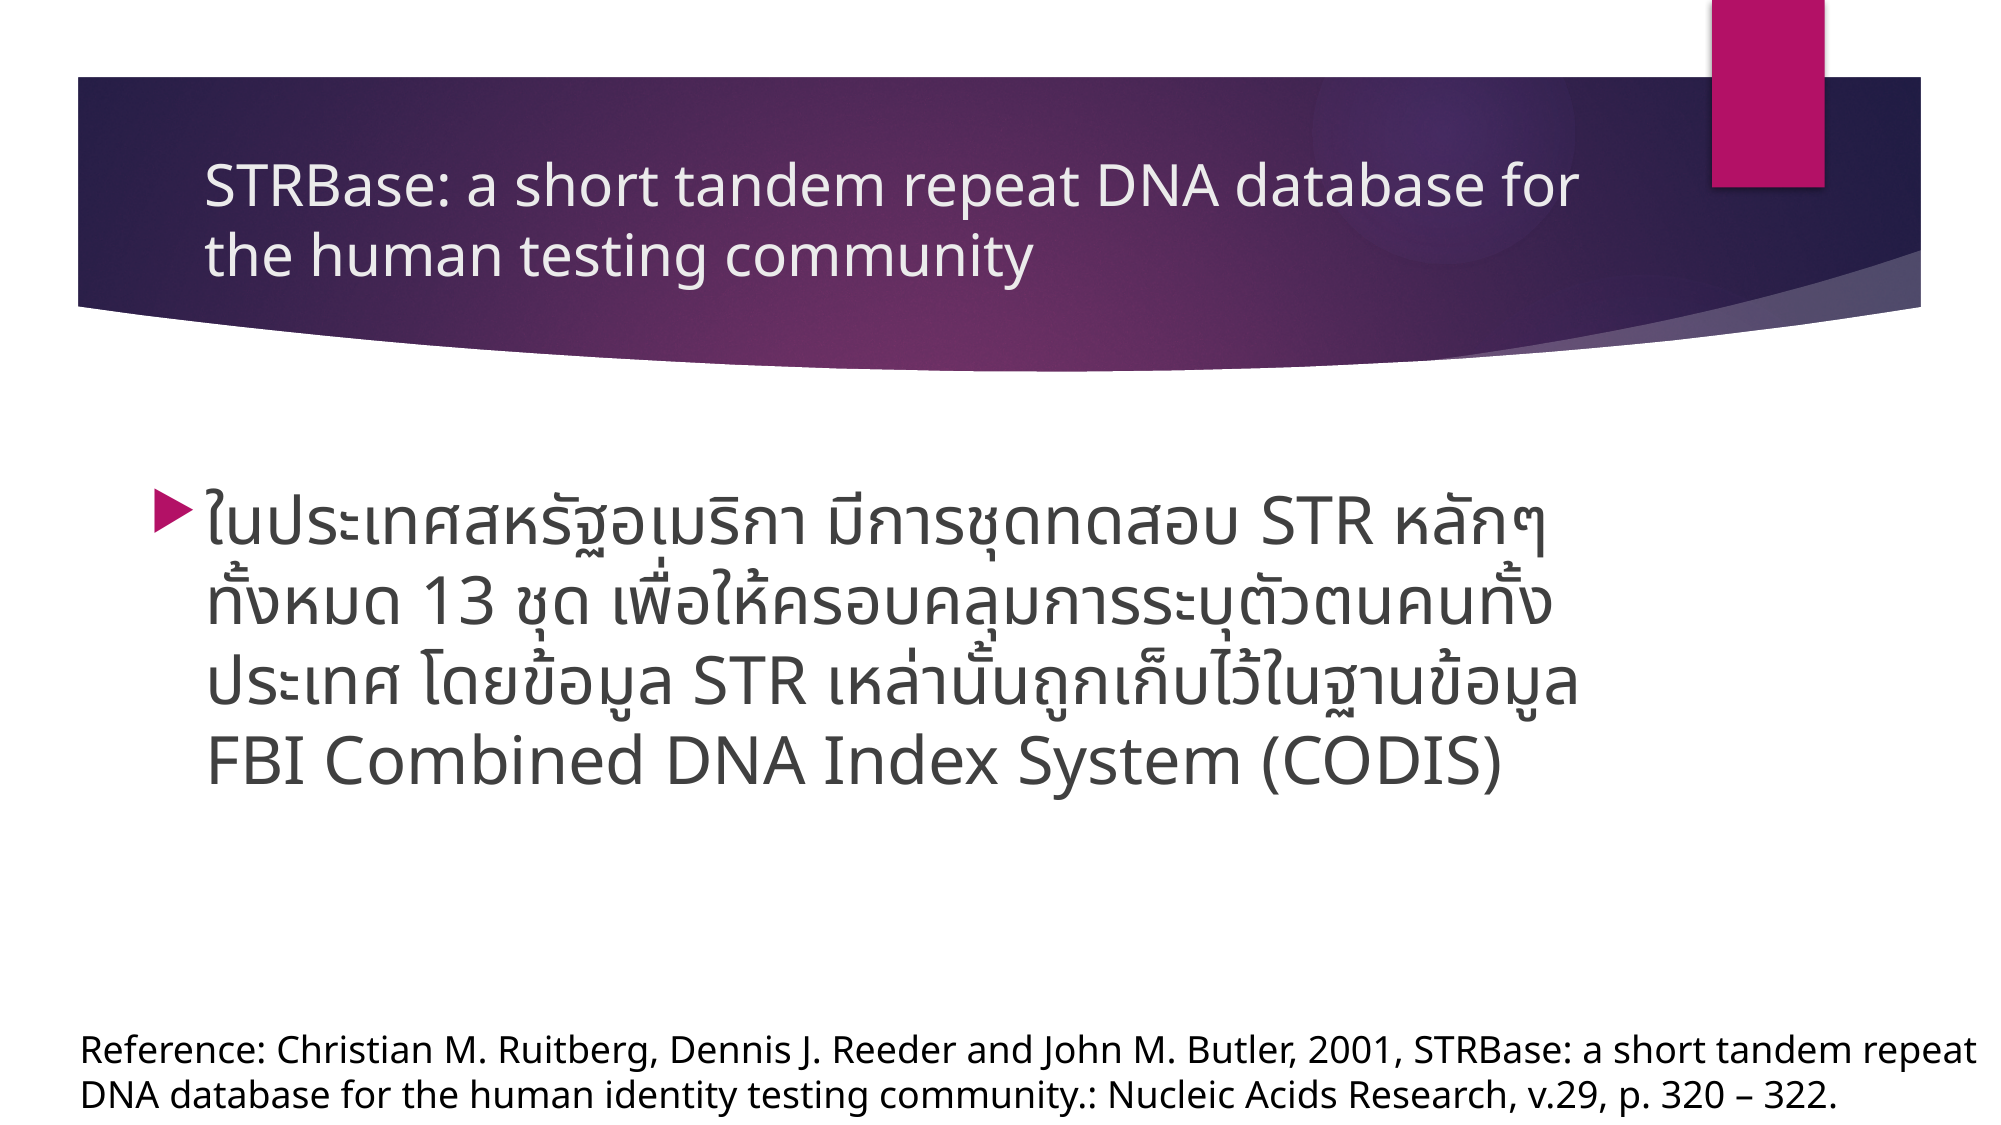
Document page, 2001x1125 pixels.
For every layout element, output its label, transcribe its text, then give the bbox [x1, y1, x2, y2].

title STRBase: a short tandem repeat DNA database for the human testing community [189, 159, 1627, 276]
text_box Reference: Christian M. Ruitberg, Dennis J. Reeder and John M. Butler, 2001, STRBase: a short tandem repeat DNA database for the human identity testing community.: Nucleic Acids Research, v.29, p. 320 – 322. [64, 1018, 2000, 1124]
list ในประเทศสหรัฐอเมริกา มีการชุดทดสอบ STR หลักๆทั้งหมด 13 ชุด เพื่อให้ครอบคลุมการระบุตัวตนคนทั้งประเทศ โดยข้อมูล STR เหล่านั้นถูกเก็บไว้ในฐานข้อมูล FBI Combined DNA Index System (CODIS) [134, 389, 1682, 950]
